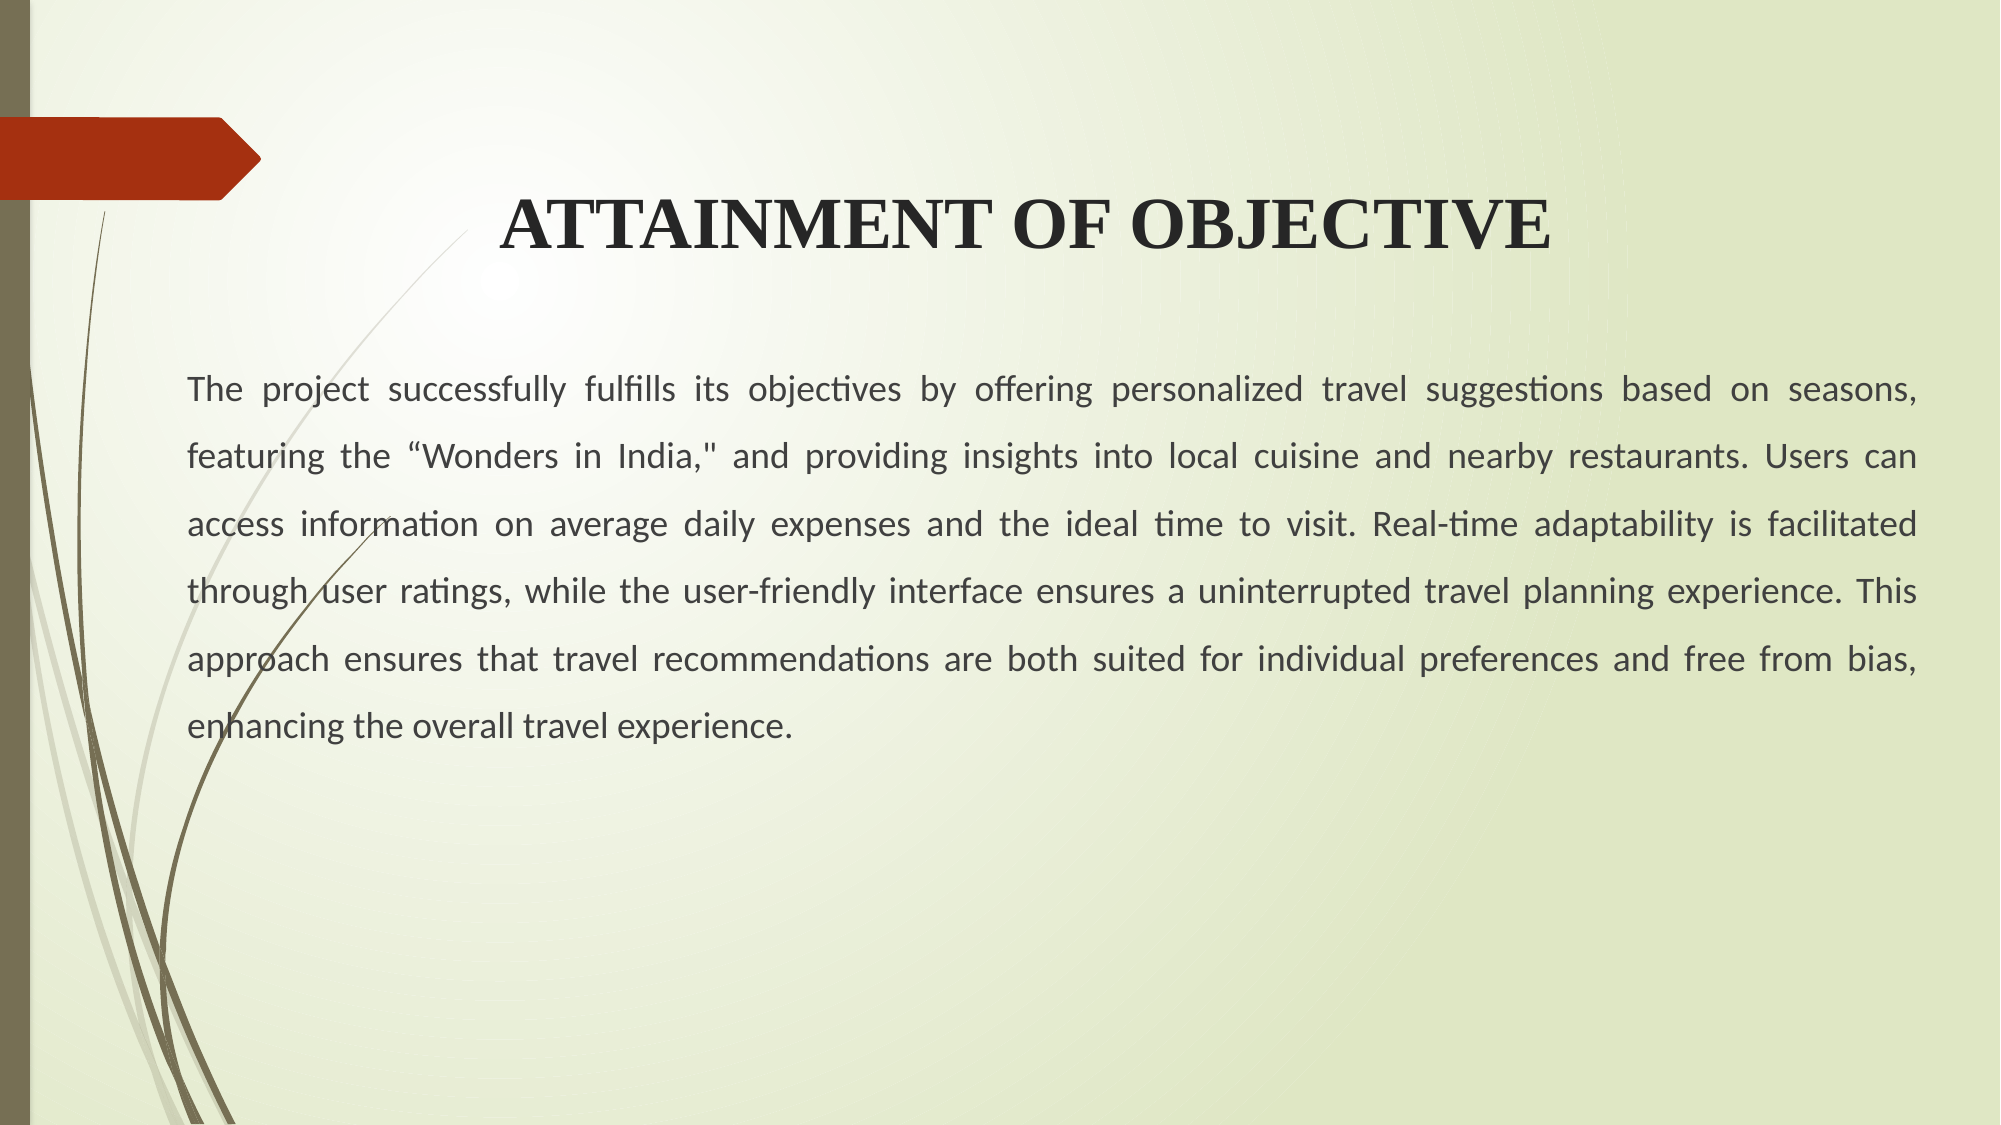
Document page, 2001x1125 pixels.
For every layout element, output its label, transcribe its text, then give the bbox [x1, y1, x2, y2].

title ATTAINMENT OF OBJECTIVE [145, 167, 1909, 271]
list The project successfully fulfills its objectives by offering personalized travel suggestions based on seasons, featuring the “Wonders in India," and providing insights into local cuisine and nearby restaurants. Users can access information on average daily expenses and the ideal time to visit. Real-time adaptability is facilitated through user ratings, while the user-friendly interface ensures a uninterrupted travel planning experience. This approach ensures that travel recommendations are both suited for individual preferences and free from bias, enhancing the overall travel experience. [172, 334, 1935, 791]
